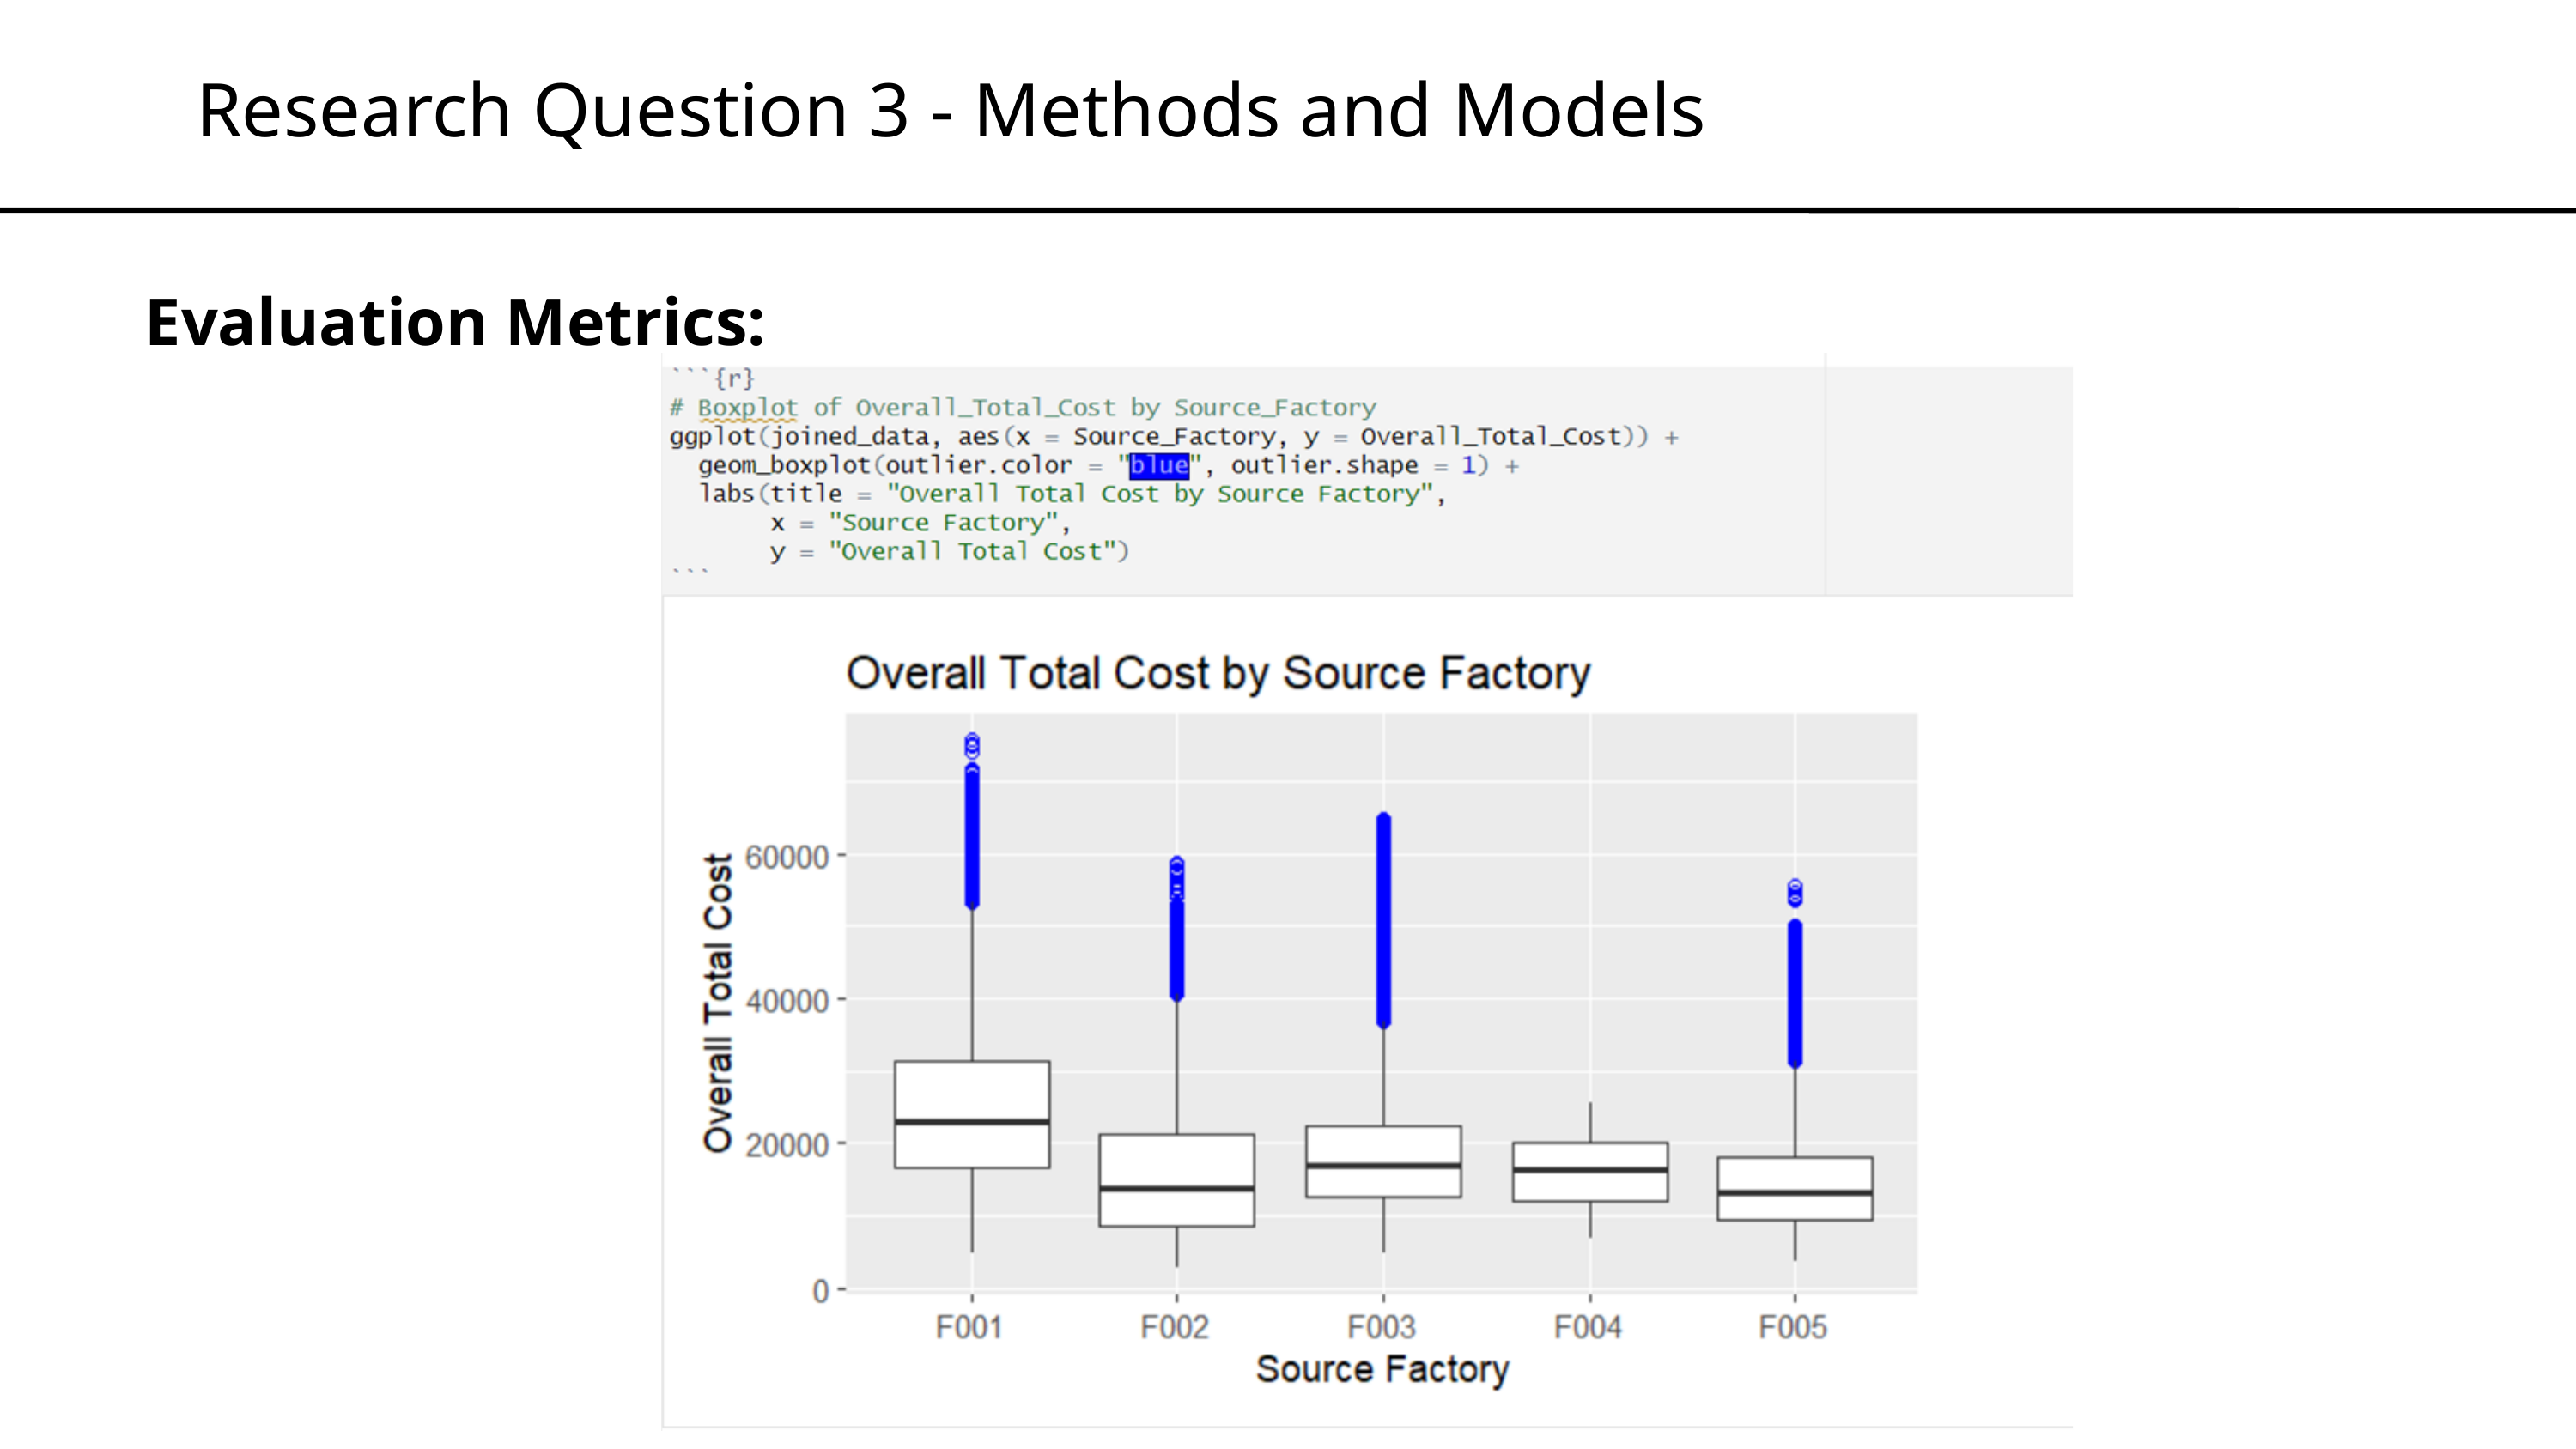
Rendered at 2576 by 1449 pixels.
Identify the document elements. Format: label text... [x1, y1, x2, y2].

text_box Research Question 3 - Methods and Models [0, 47, 2046, 152]
text_box [661, 359, 2074, 1431]
text_box Evaluation Metrics: [144, 268, 2432, 359]
